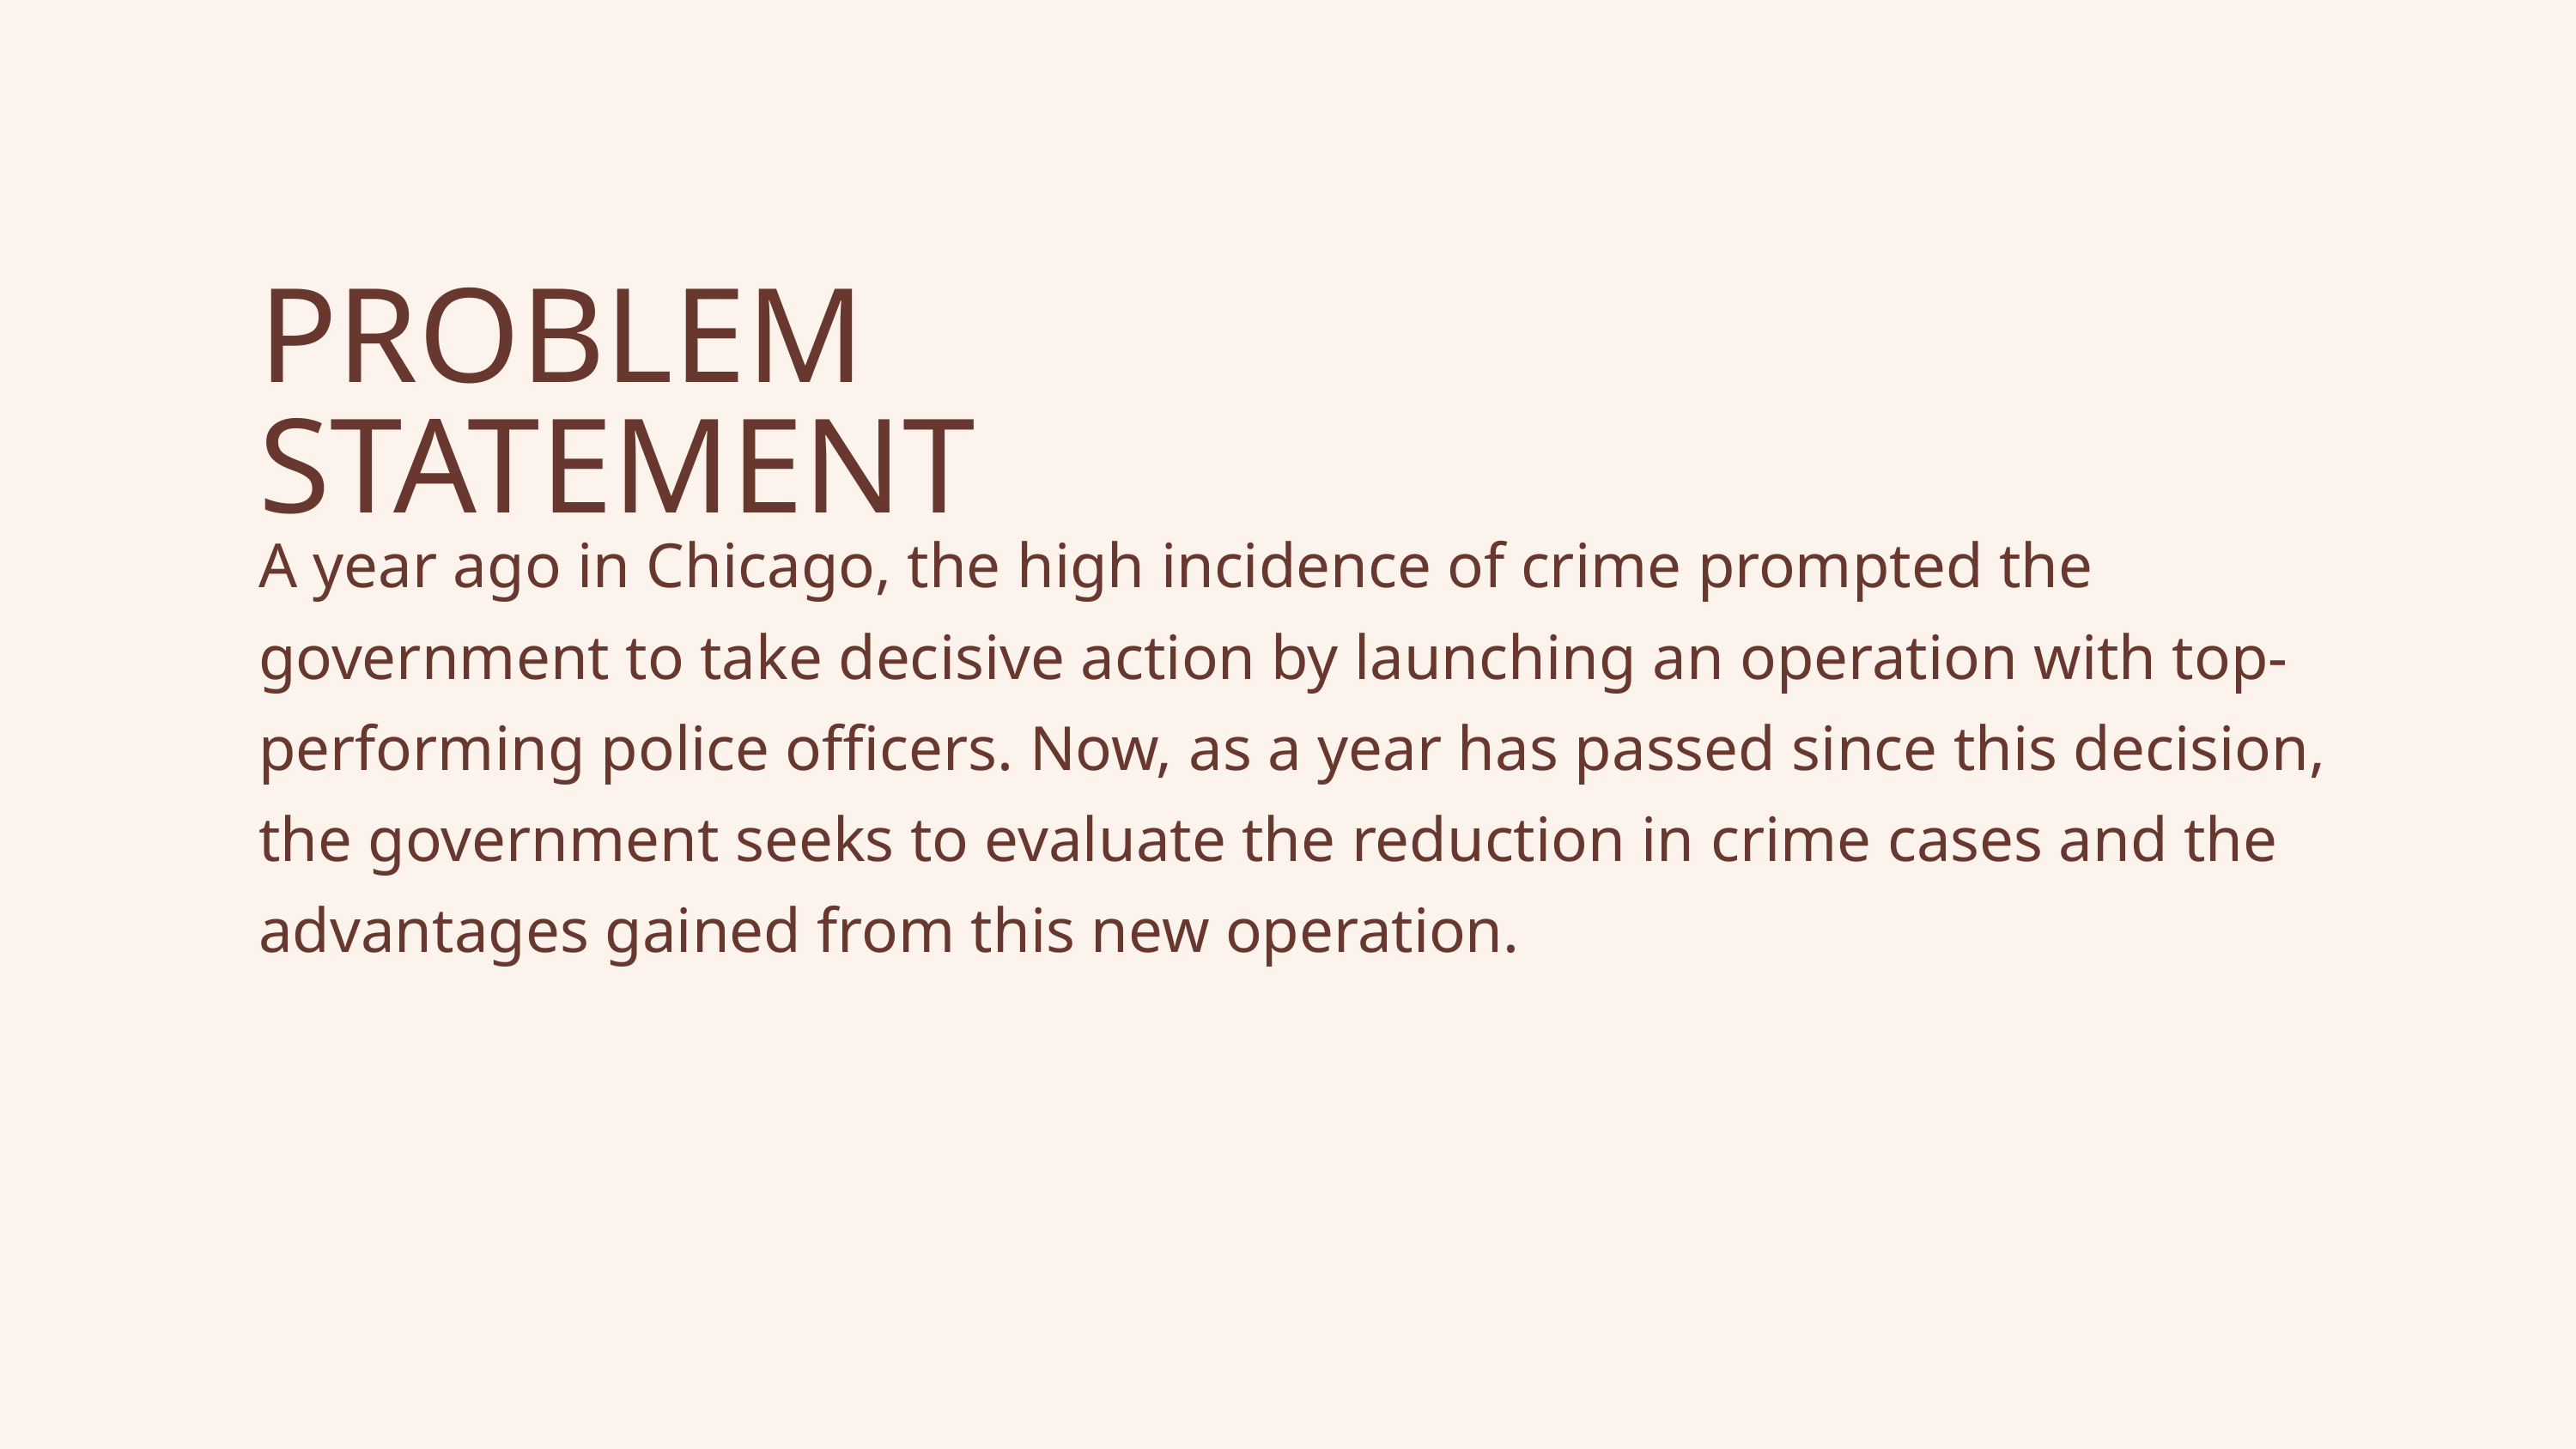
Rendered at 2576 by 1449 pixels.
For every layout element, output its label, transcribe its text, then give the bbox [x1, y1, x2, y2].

text_box A year ago in Chicago, the high incidence of crime prompted the government to take decisive action by launching an operation with top-performing police officers. Now, as a year has passed since this decision, the government seeks to evaluate the reduction in crime cases and the advantages gained from this new operation. [258, 508, 2404, 1057]
text_box PROBLEM STATEMENT [258, 278, 1546, 540]
